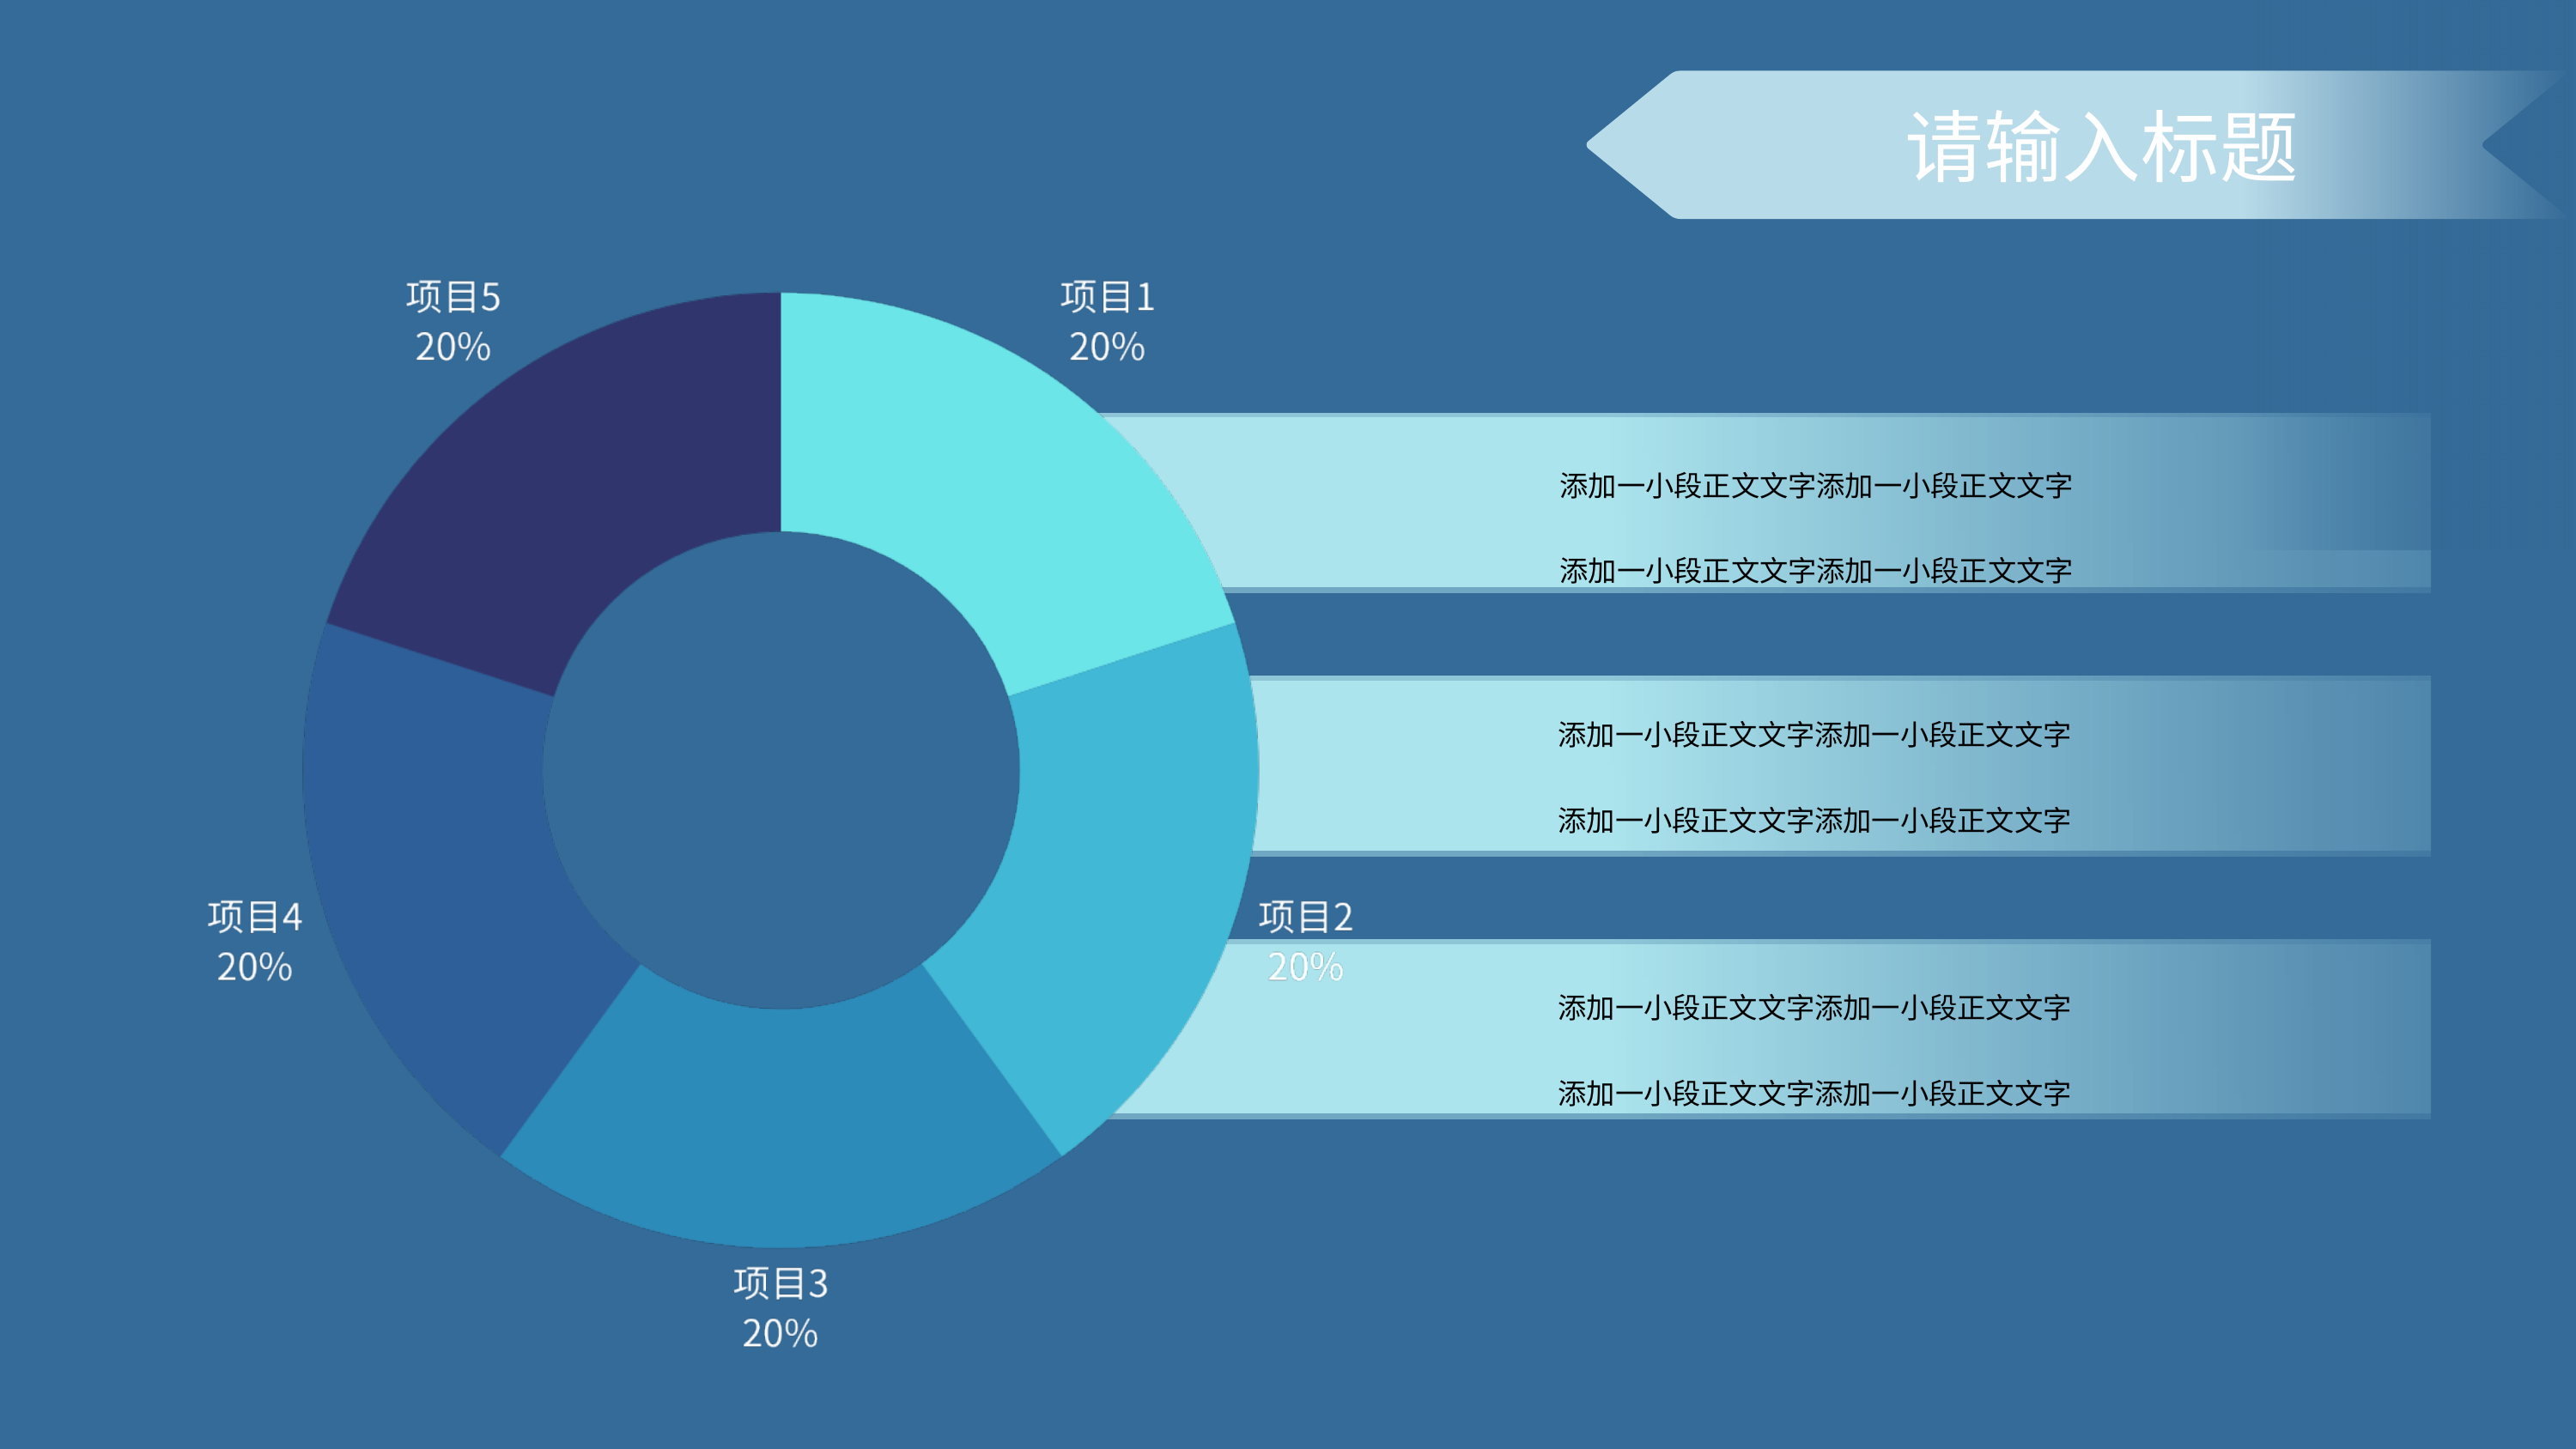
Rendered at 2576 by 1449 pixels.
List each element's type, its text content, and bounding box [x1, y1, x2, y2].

text_box 添加一小段正文文字添加一小段正文文字 添加一小段正文文字添加一小段正文文字 [1473, 939, 2349, 1110]
picture [91, 166, 1470, 1449]
text_box [1473, 939, 2432, 1120]
text_box [1473, 676, 2432, 857]
text_box 添加一小段正文文字添加一小段正文文字 添加一小段正文文字添加一小段正文文字 [1473, 666, 2349, 837]
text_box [1583, 0, 2573, 550]
text_box [1473, 413, 1579, 417]
text_box [1473, 557, 2432, 593]
text_box 添加一小段正文文字添加一小段正文文字 添加一小段正文文字添加一小段正文文字 [1473, 417, 2351, 588]
